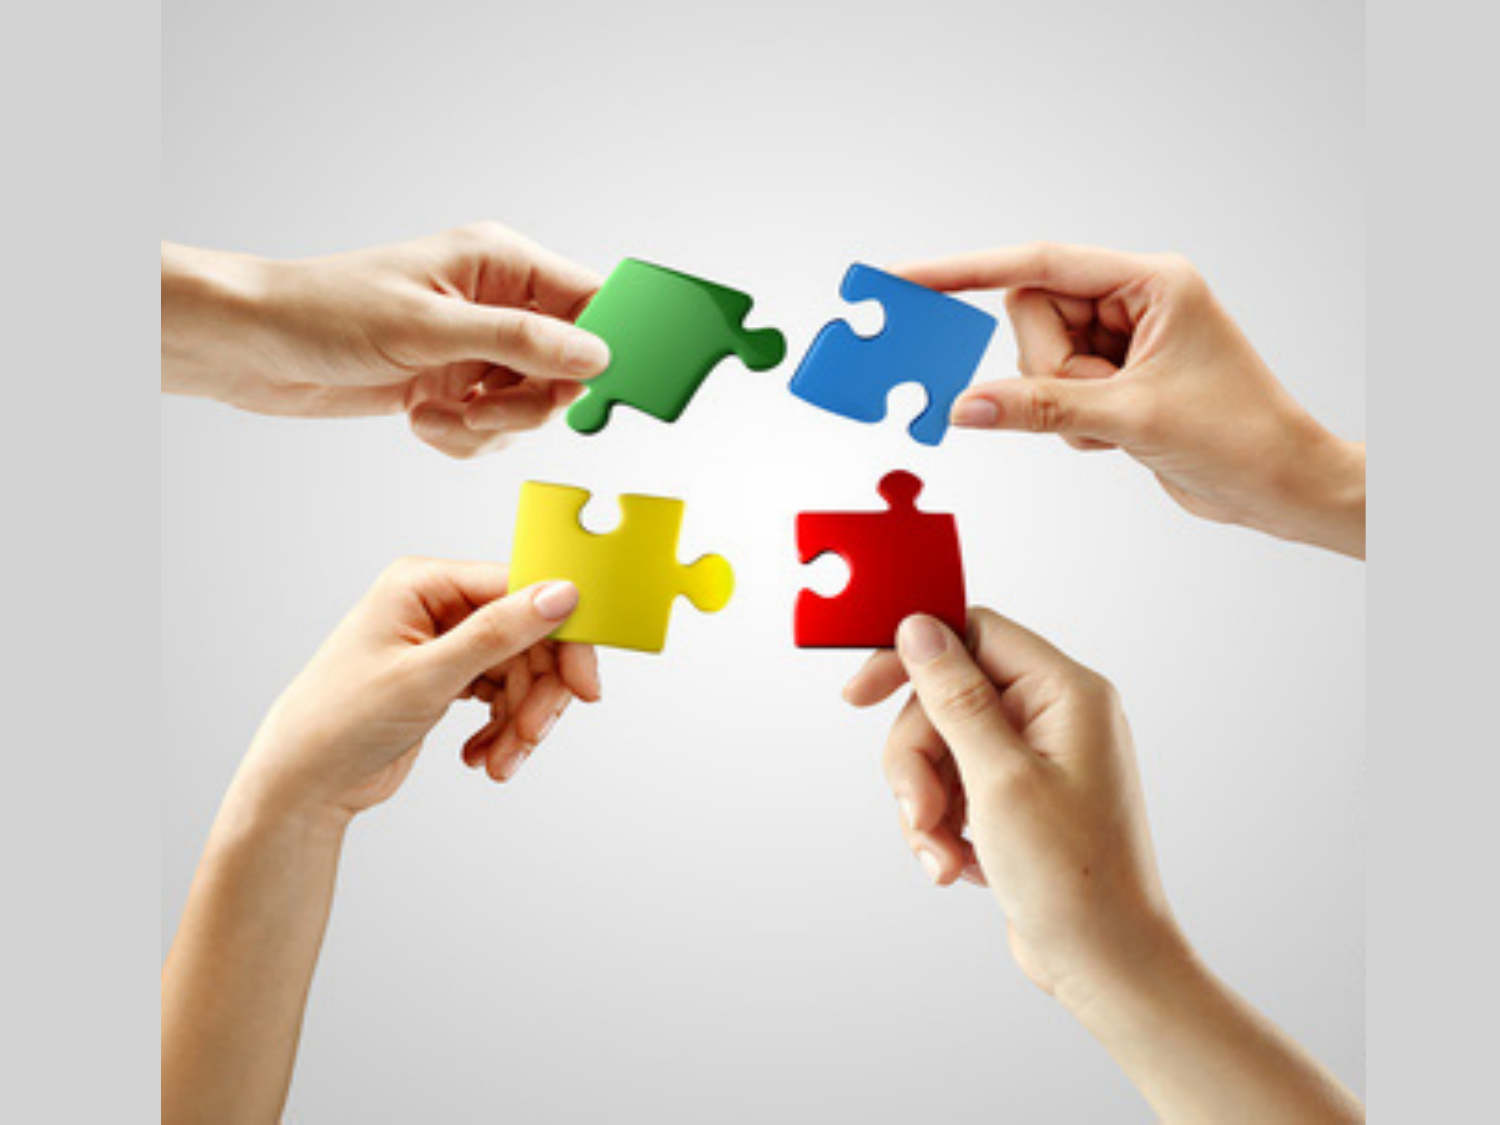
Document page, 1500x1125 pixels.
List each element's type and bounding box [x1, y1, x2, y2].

picture [160, 0, 1366, 1125]
